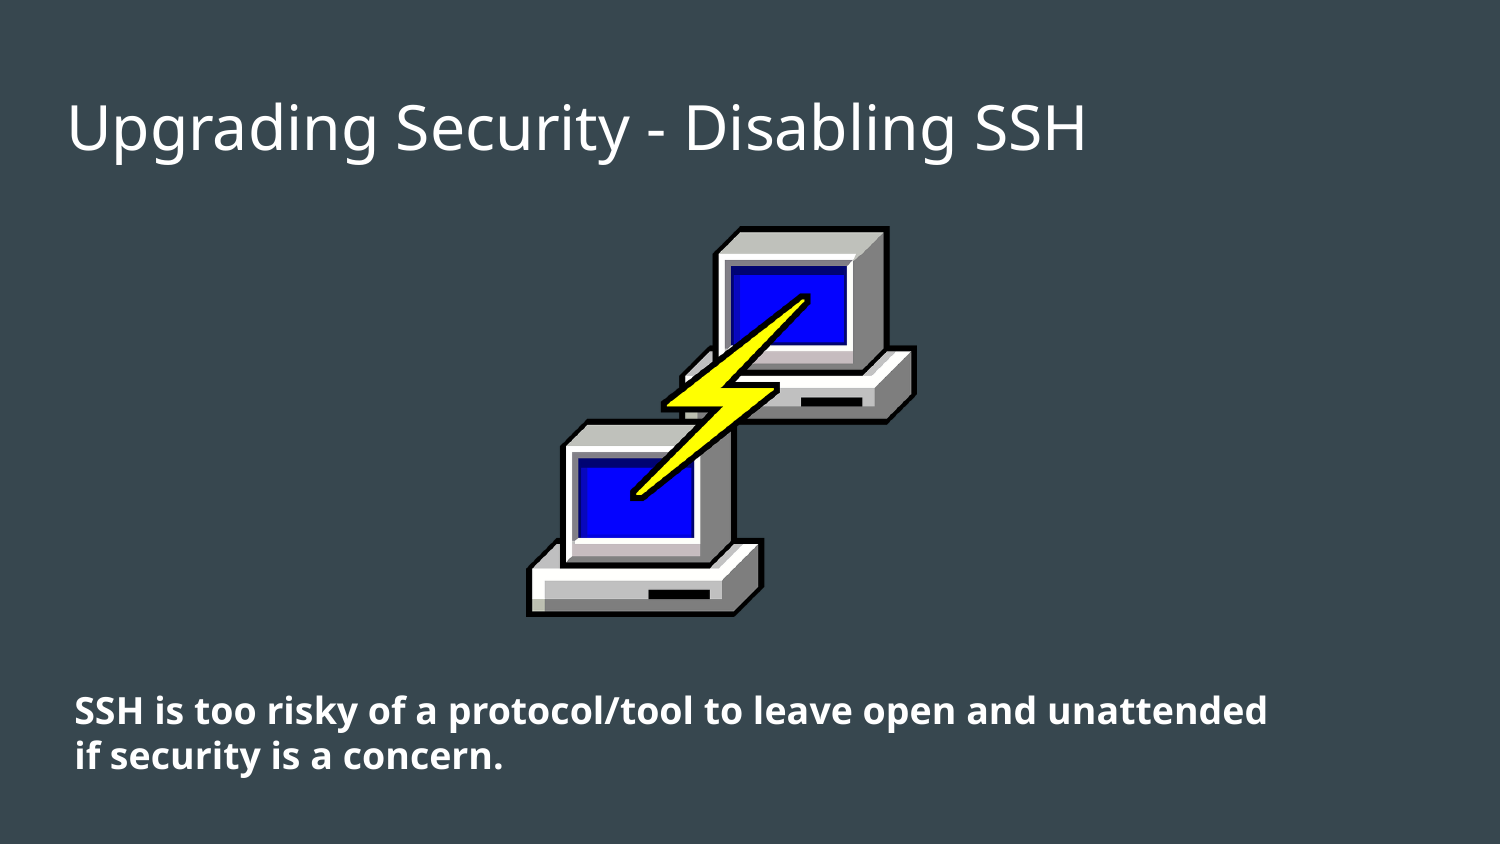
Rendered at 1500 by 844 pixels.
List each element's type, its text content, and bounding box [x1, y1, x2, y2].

picture [526, 226, 917, 618]
text_box SSH is too risky of a protocol/tool to leave open and unattended if security is a concern. [59, 671, 1291, 787]
title Upgrading Security - Disabling SSH [51, 72, 1449, 167]
